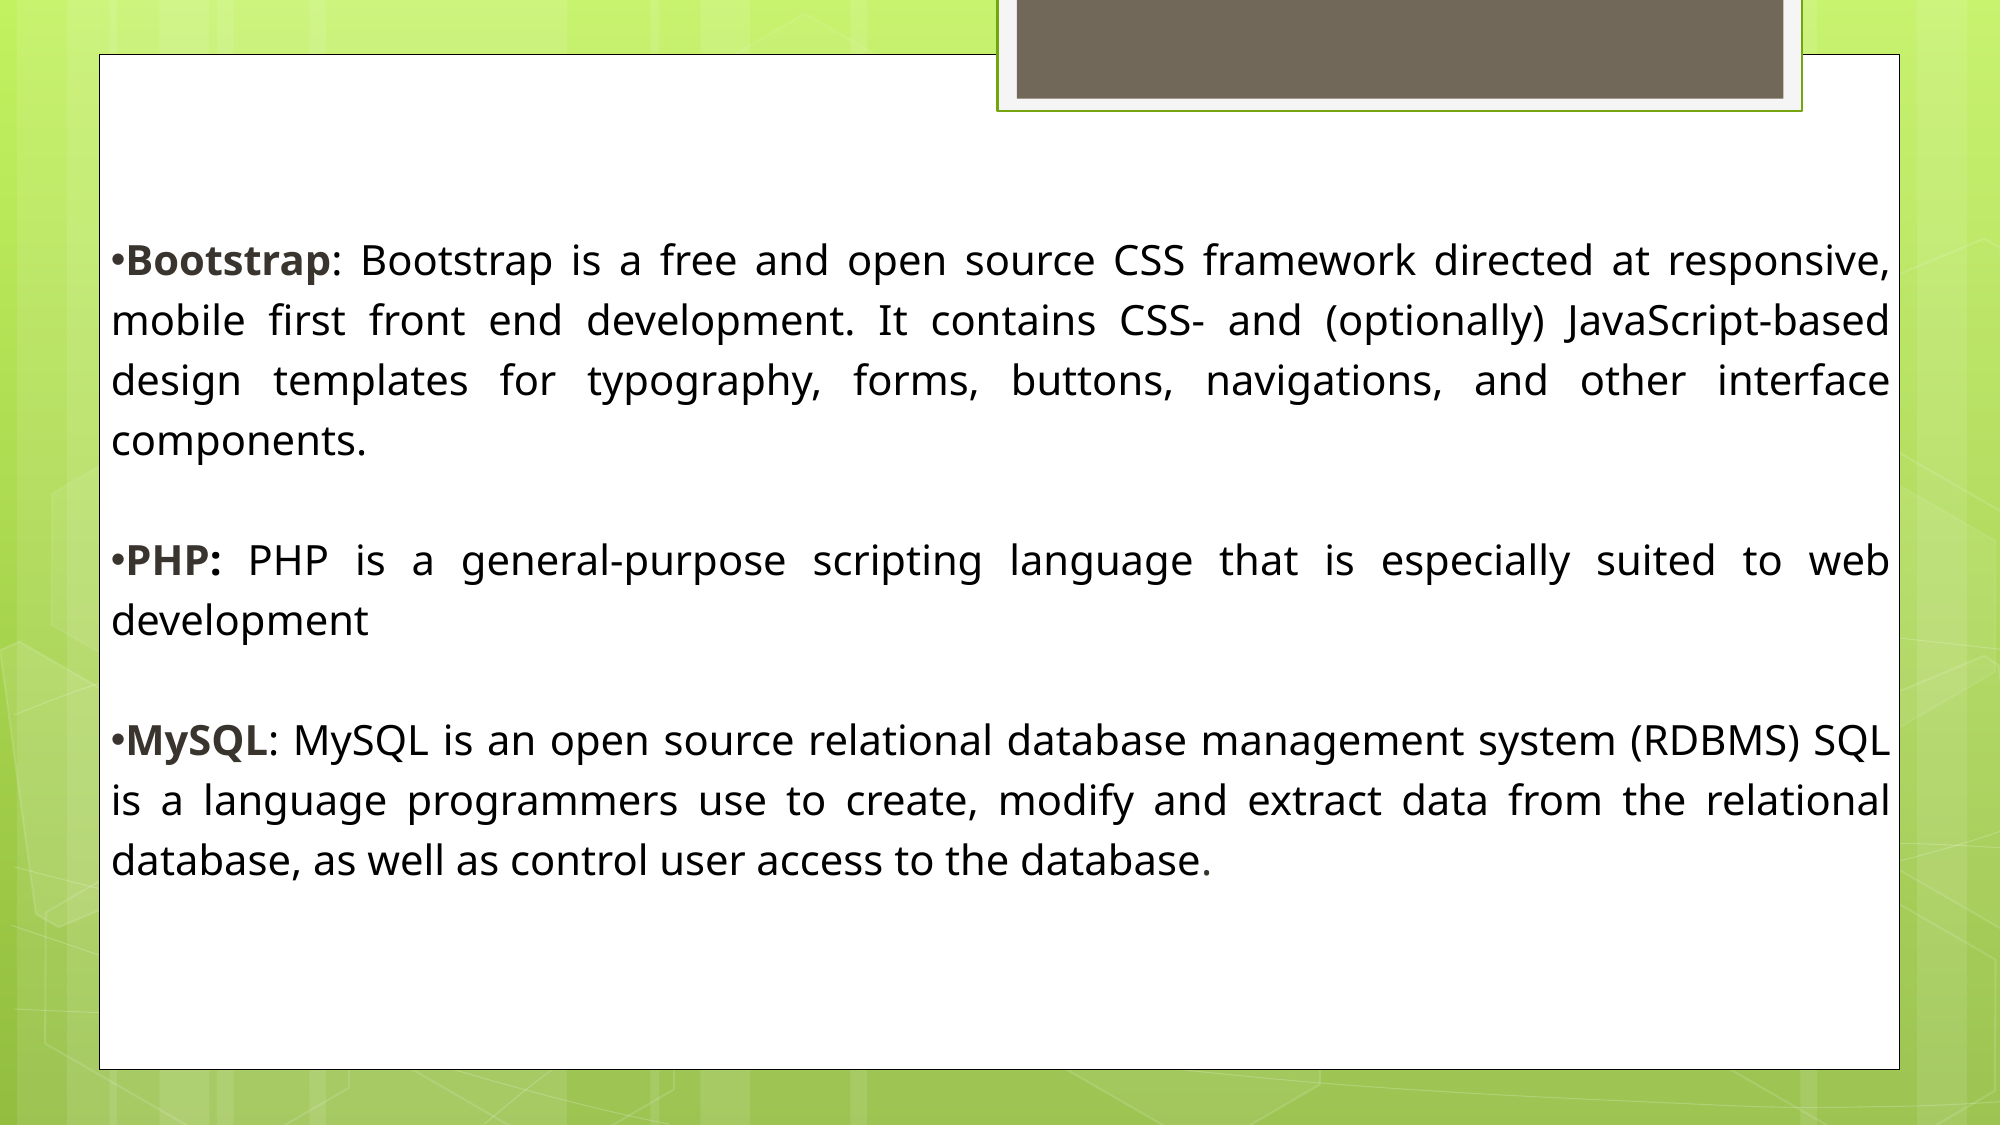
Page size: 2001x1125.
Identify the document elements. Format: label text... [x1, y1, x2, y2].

text_box Bootstrap: Bootstrap is a free and open source CSS framework directed at responsive, mobile first front end development. It contains CSS- and (optionally) JavaScript-based design templates for typography, forms, buttons, navigations, and other interface components. PHP: PHP is a general-purpose scripting language that is especially suited to web development MySQL: MySQL is an open source relational database management system (RDBMS) SQL is a language programmers use to create, modify and extract data from the relational database, as well as control user access to the database. [96, 216, 1907, 892]
